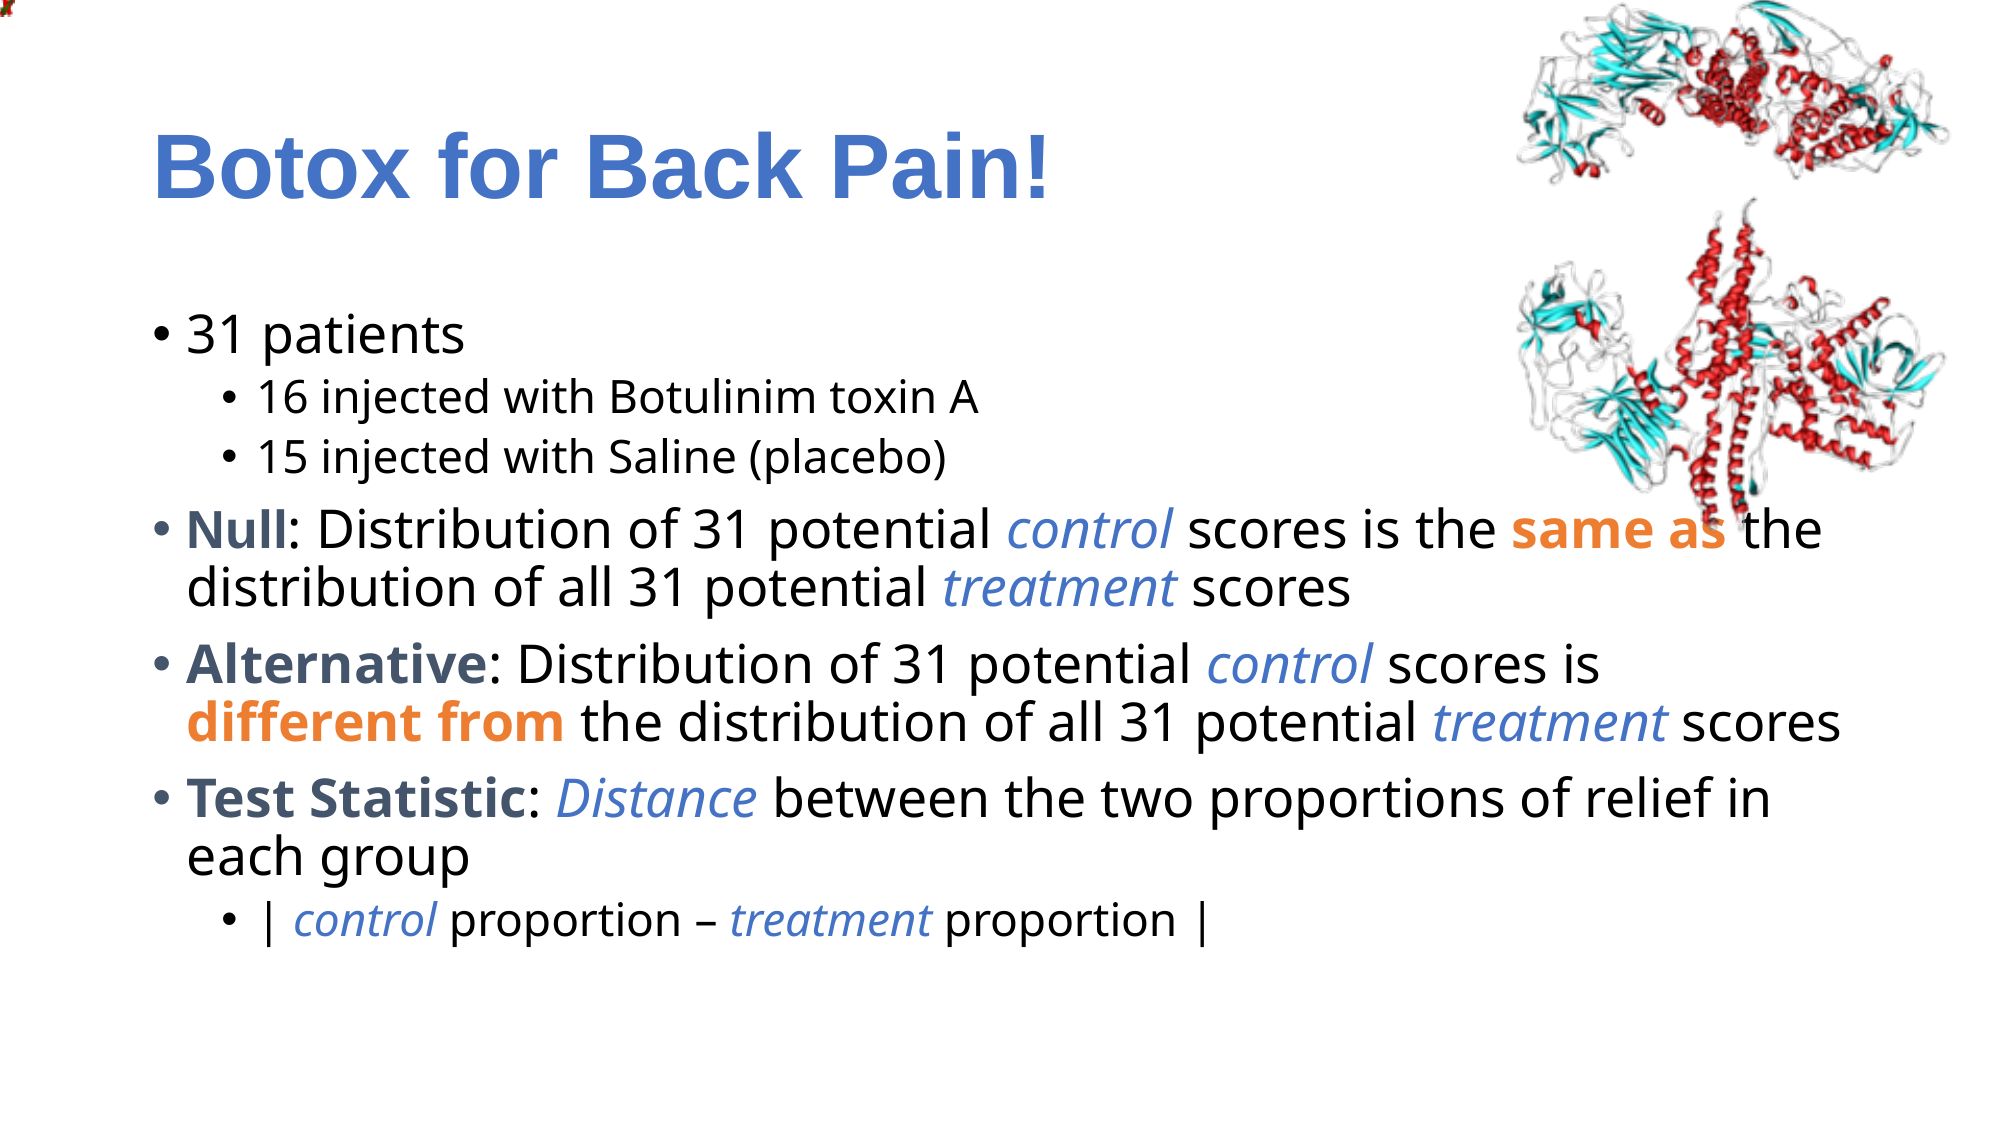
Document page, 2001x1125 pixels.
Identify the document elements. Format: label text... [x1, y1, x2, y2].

list 31 patients 16 injected with Botulinim toxin A 15 injected with Saline (placebo) Null: Distribution of 31 potential control scores is the same as the distribution of all 31 potential treatment scores Alternative: Distribution of 31 potential control scores is different from the distribution of all 31 potential treatment scores Test Statistic: Distance between the two proportions of relief in each group | control proportion – treatment proportion | [137, 299, 1863, 1014]
picture [0, 0, 15, 17]
picture [1503, 0, 1962, 537]
title Botox for Back Pain! [137, 59, 1503, 278]
